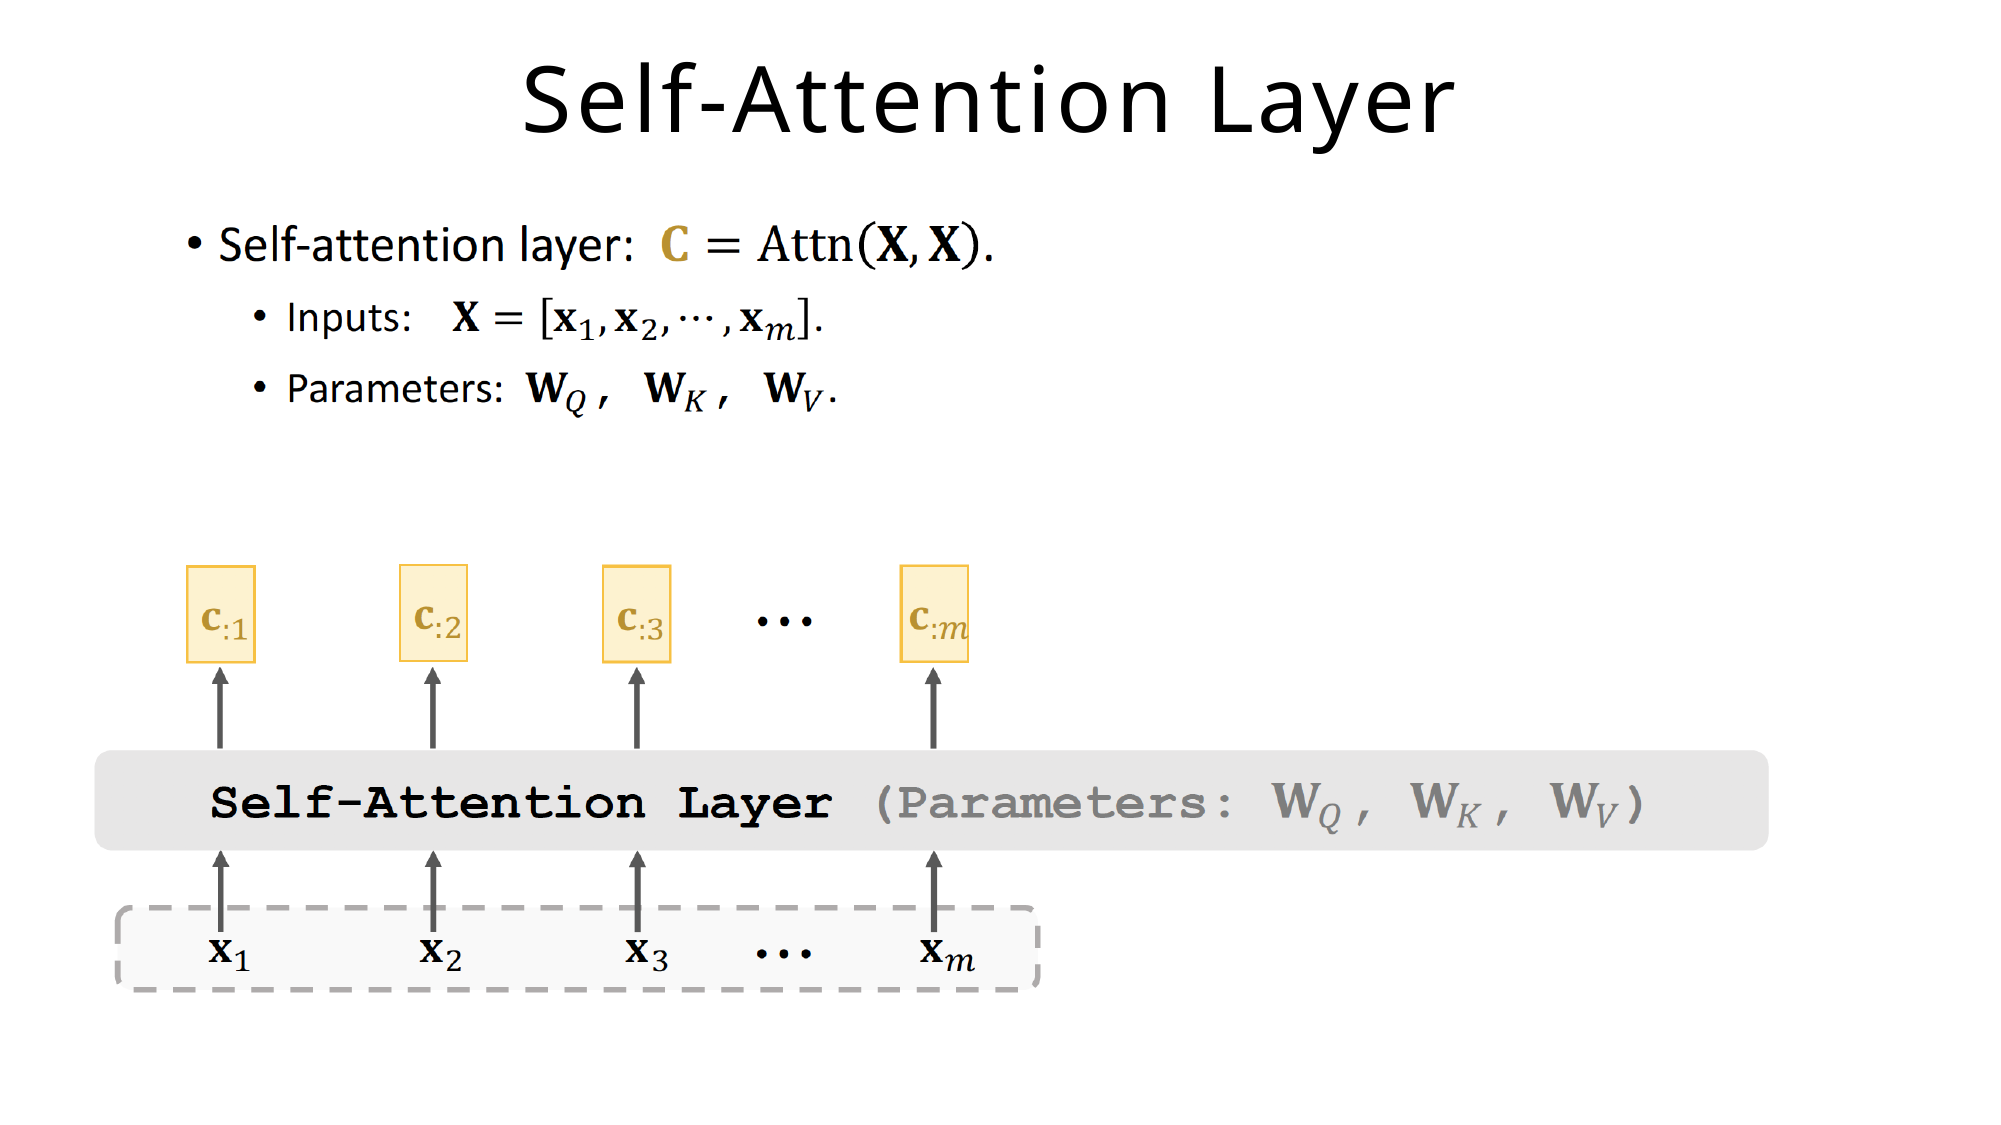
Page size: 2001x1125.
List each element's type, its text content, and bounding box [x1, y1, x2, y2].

title Self-Attention Layer [519, 0, 1582, 190]
picture [76, 190, 1795, 1025]
